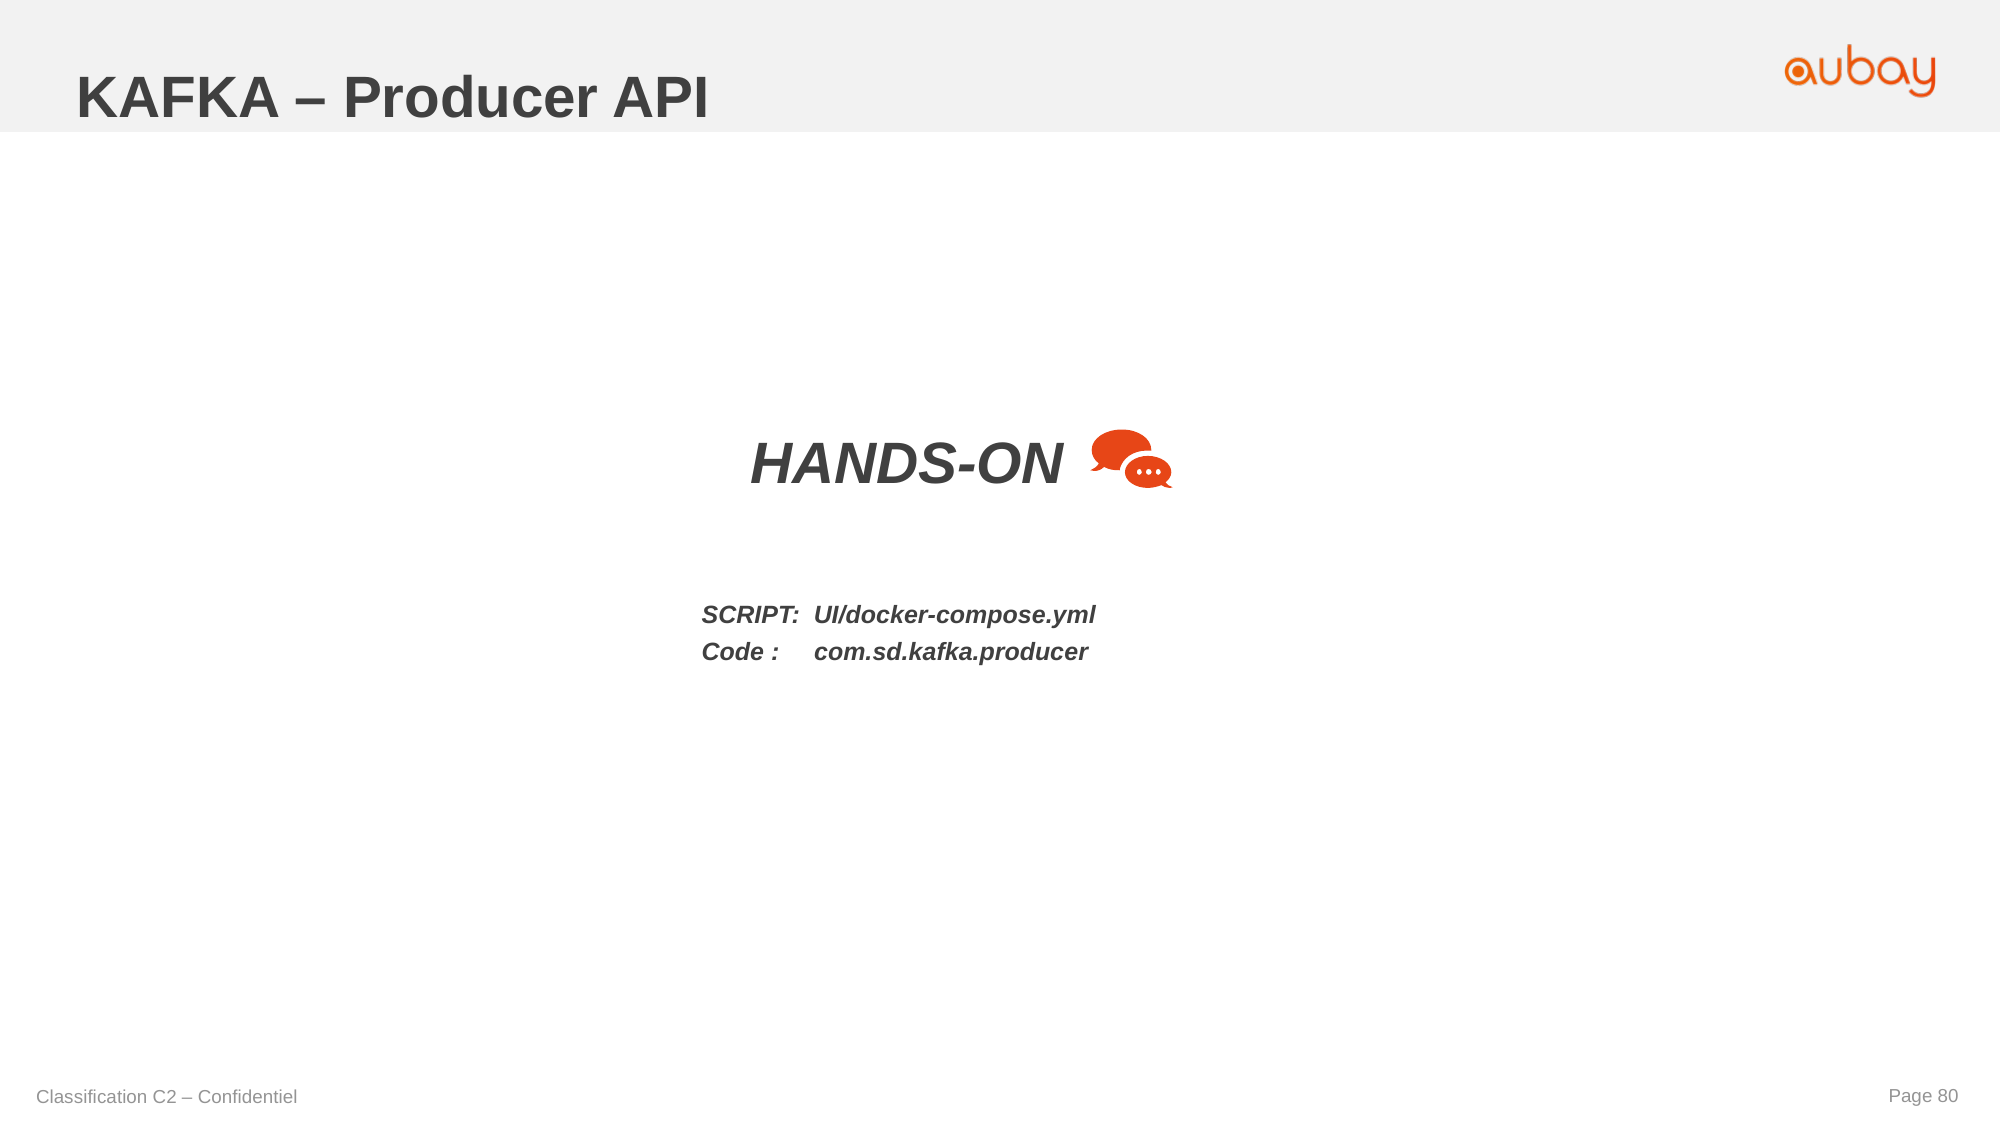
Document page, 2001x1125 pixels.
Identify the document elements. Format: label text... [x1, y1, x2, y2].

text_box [1090, 429, 1173, 488]
picture [1781, 26, 1939, 116]
text_box HANDS-ON SCRIPT: UI/docker-compose.yml Code : com.sd.kafka.producer [536, 313, 1337, 1125]
list KAFKA – Producer API [61, 33, 1720, 115]
